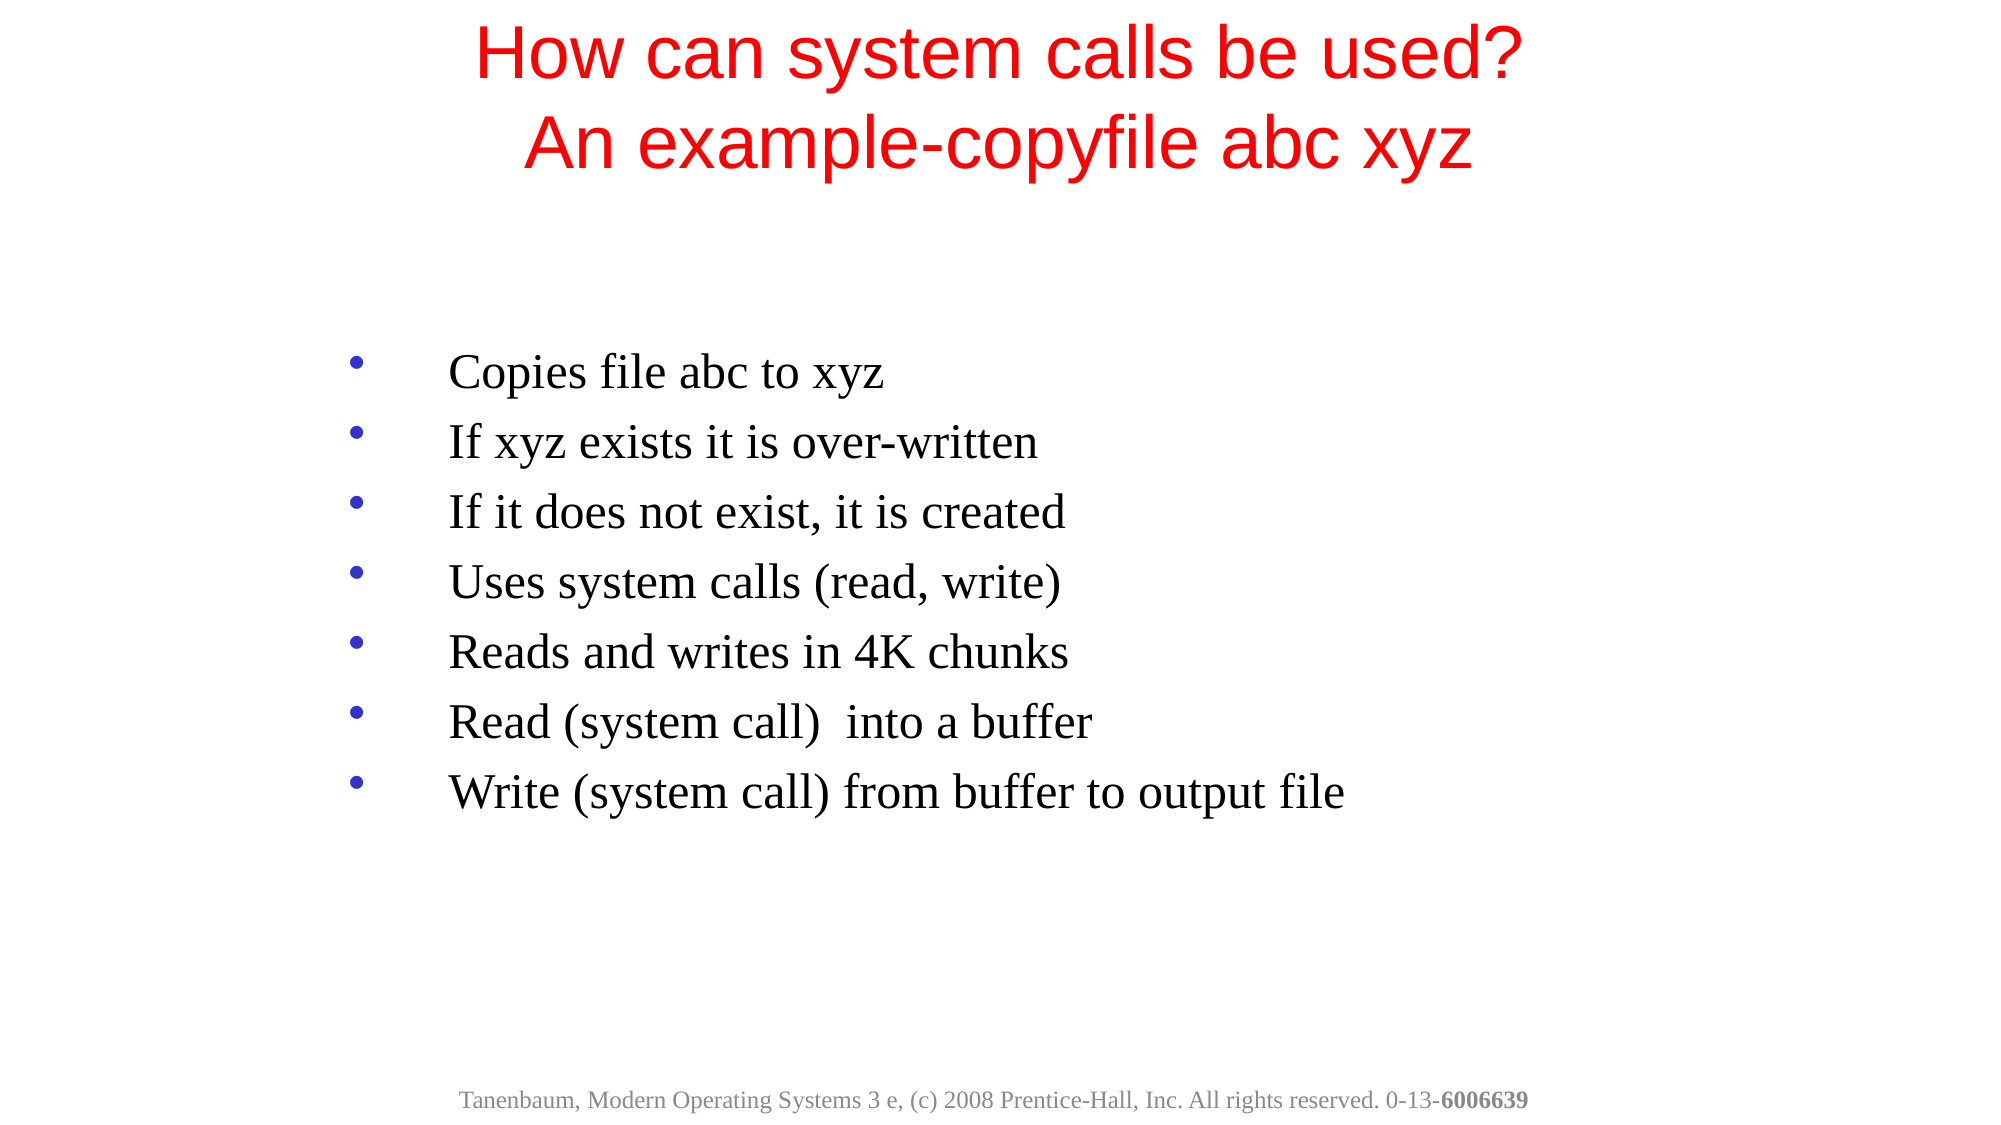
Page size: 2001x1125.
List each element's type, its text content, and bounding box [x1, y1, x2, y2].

text_box Copies file abc to xyz If xyz exists it is over-written If it does not exist, it is created Uses system calls (read, write) Reads and writes in 4K chunks Read (system call) into a buffer Write (system call) from buffer to output file [333, 331, 1556, 827]
text_box How can system calls be used? An example-copyfile abc xyz [249, 0, 1750, 188]
text_box [352, 201, 1750, 1075]
text_box Tanenbaum, Modern Operating Systems 3 e, (c) 2008 Prentice-Hall, Inc. All rights reserved. 0-13-6006639 [279, 1077, 1709, 1120]
